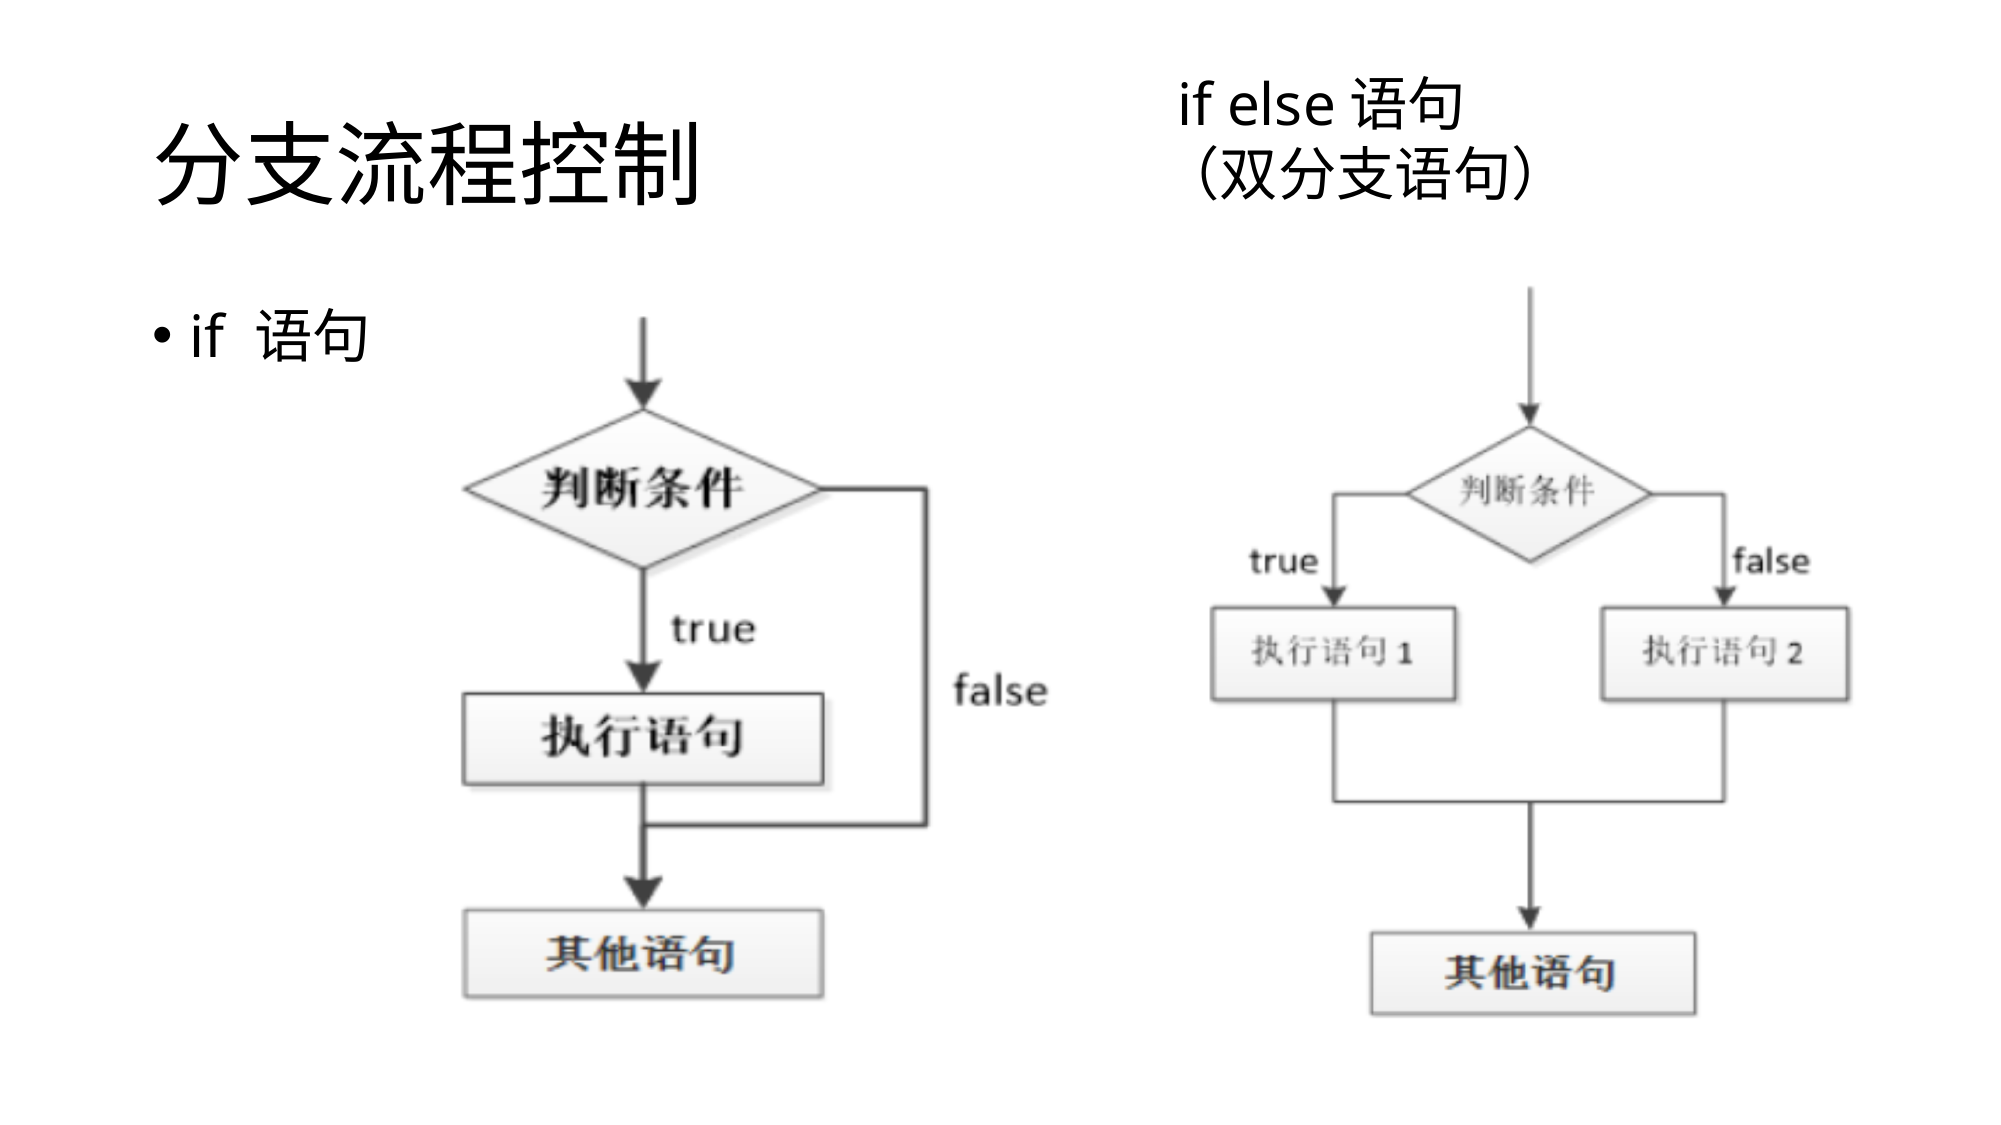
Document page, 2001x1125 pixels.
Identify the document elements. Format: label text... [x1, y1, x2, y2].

list if 语句 [137, 299, 1153, 1014]
picture [1153, 283, 1893, 1030]
title 分支流程控制 [137, 59, 1863, 278]
picture [381, 316, 1065, 1014]
text_box if else语句 （双分支语句） [1147, 59, 1585, 215]
